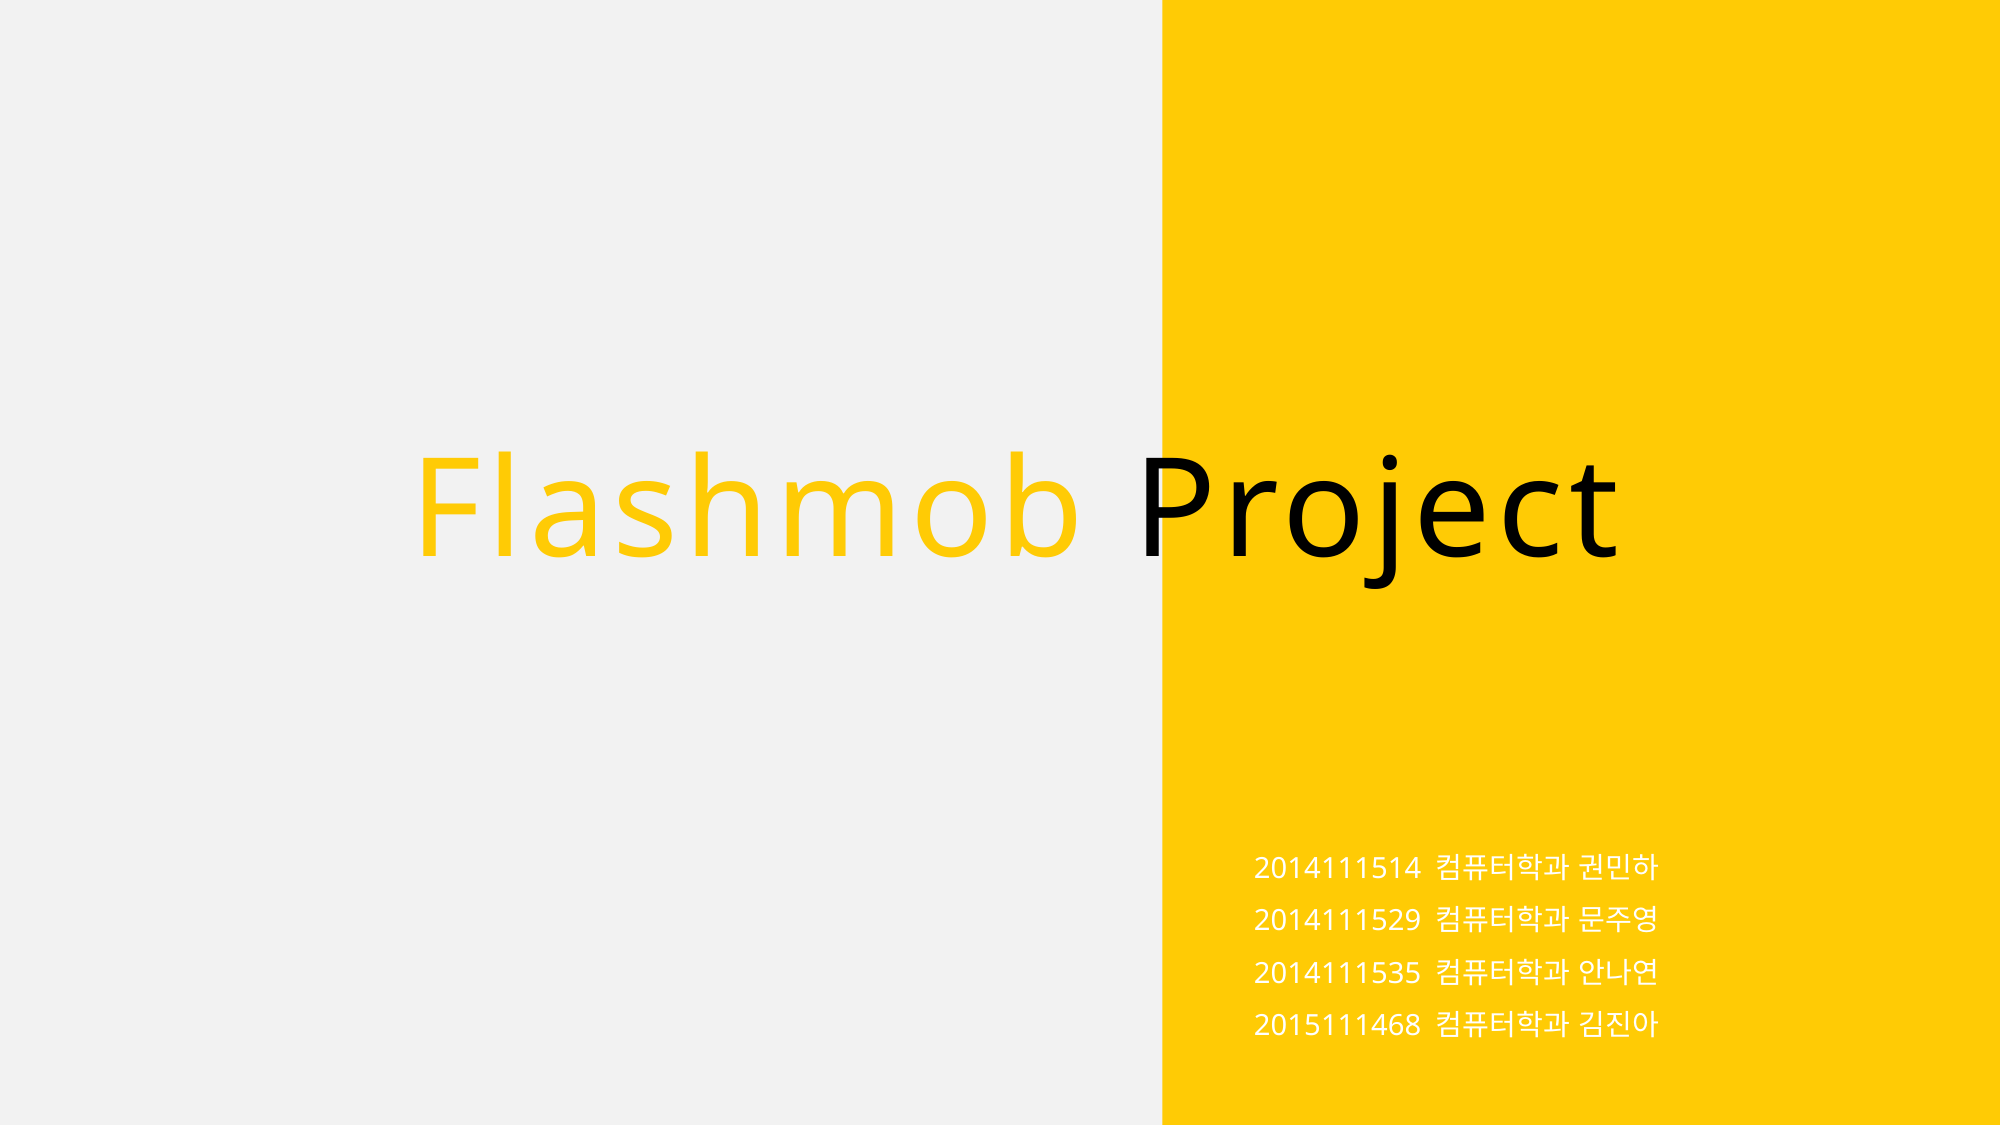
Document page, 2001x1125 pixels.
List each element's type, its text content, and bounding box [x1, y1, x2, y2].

text_box [1161, 0, 2000, 1125]
text_box Flashmob Project [395, 378, 1962, 592]
text_box 2014111514 컴퓨터학과 권민하 2014111529 컴퓨터학과 문주영 2014111535 컴퓨터학과 안나연 2015111468 컴퓨터학과 김진아 [1239, 824, 1858, 1049]
